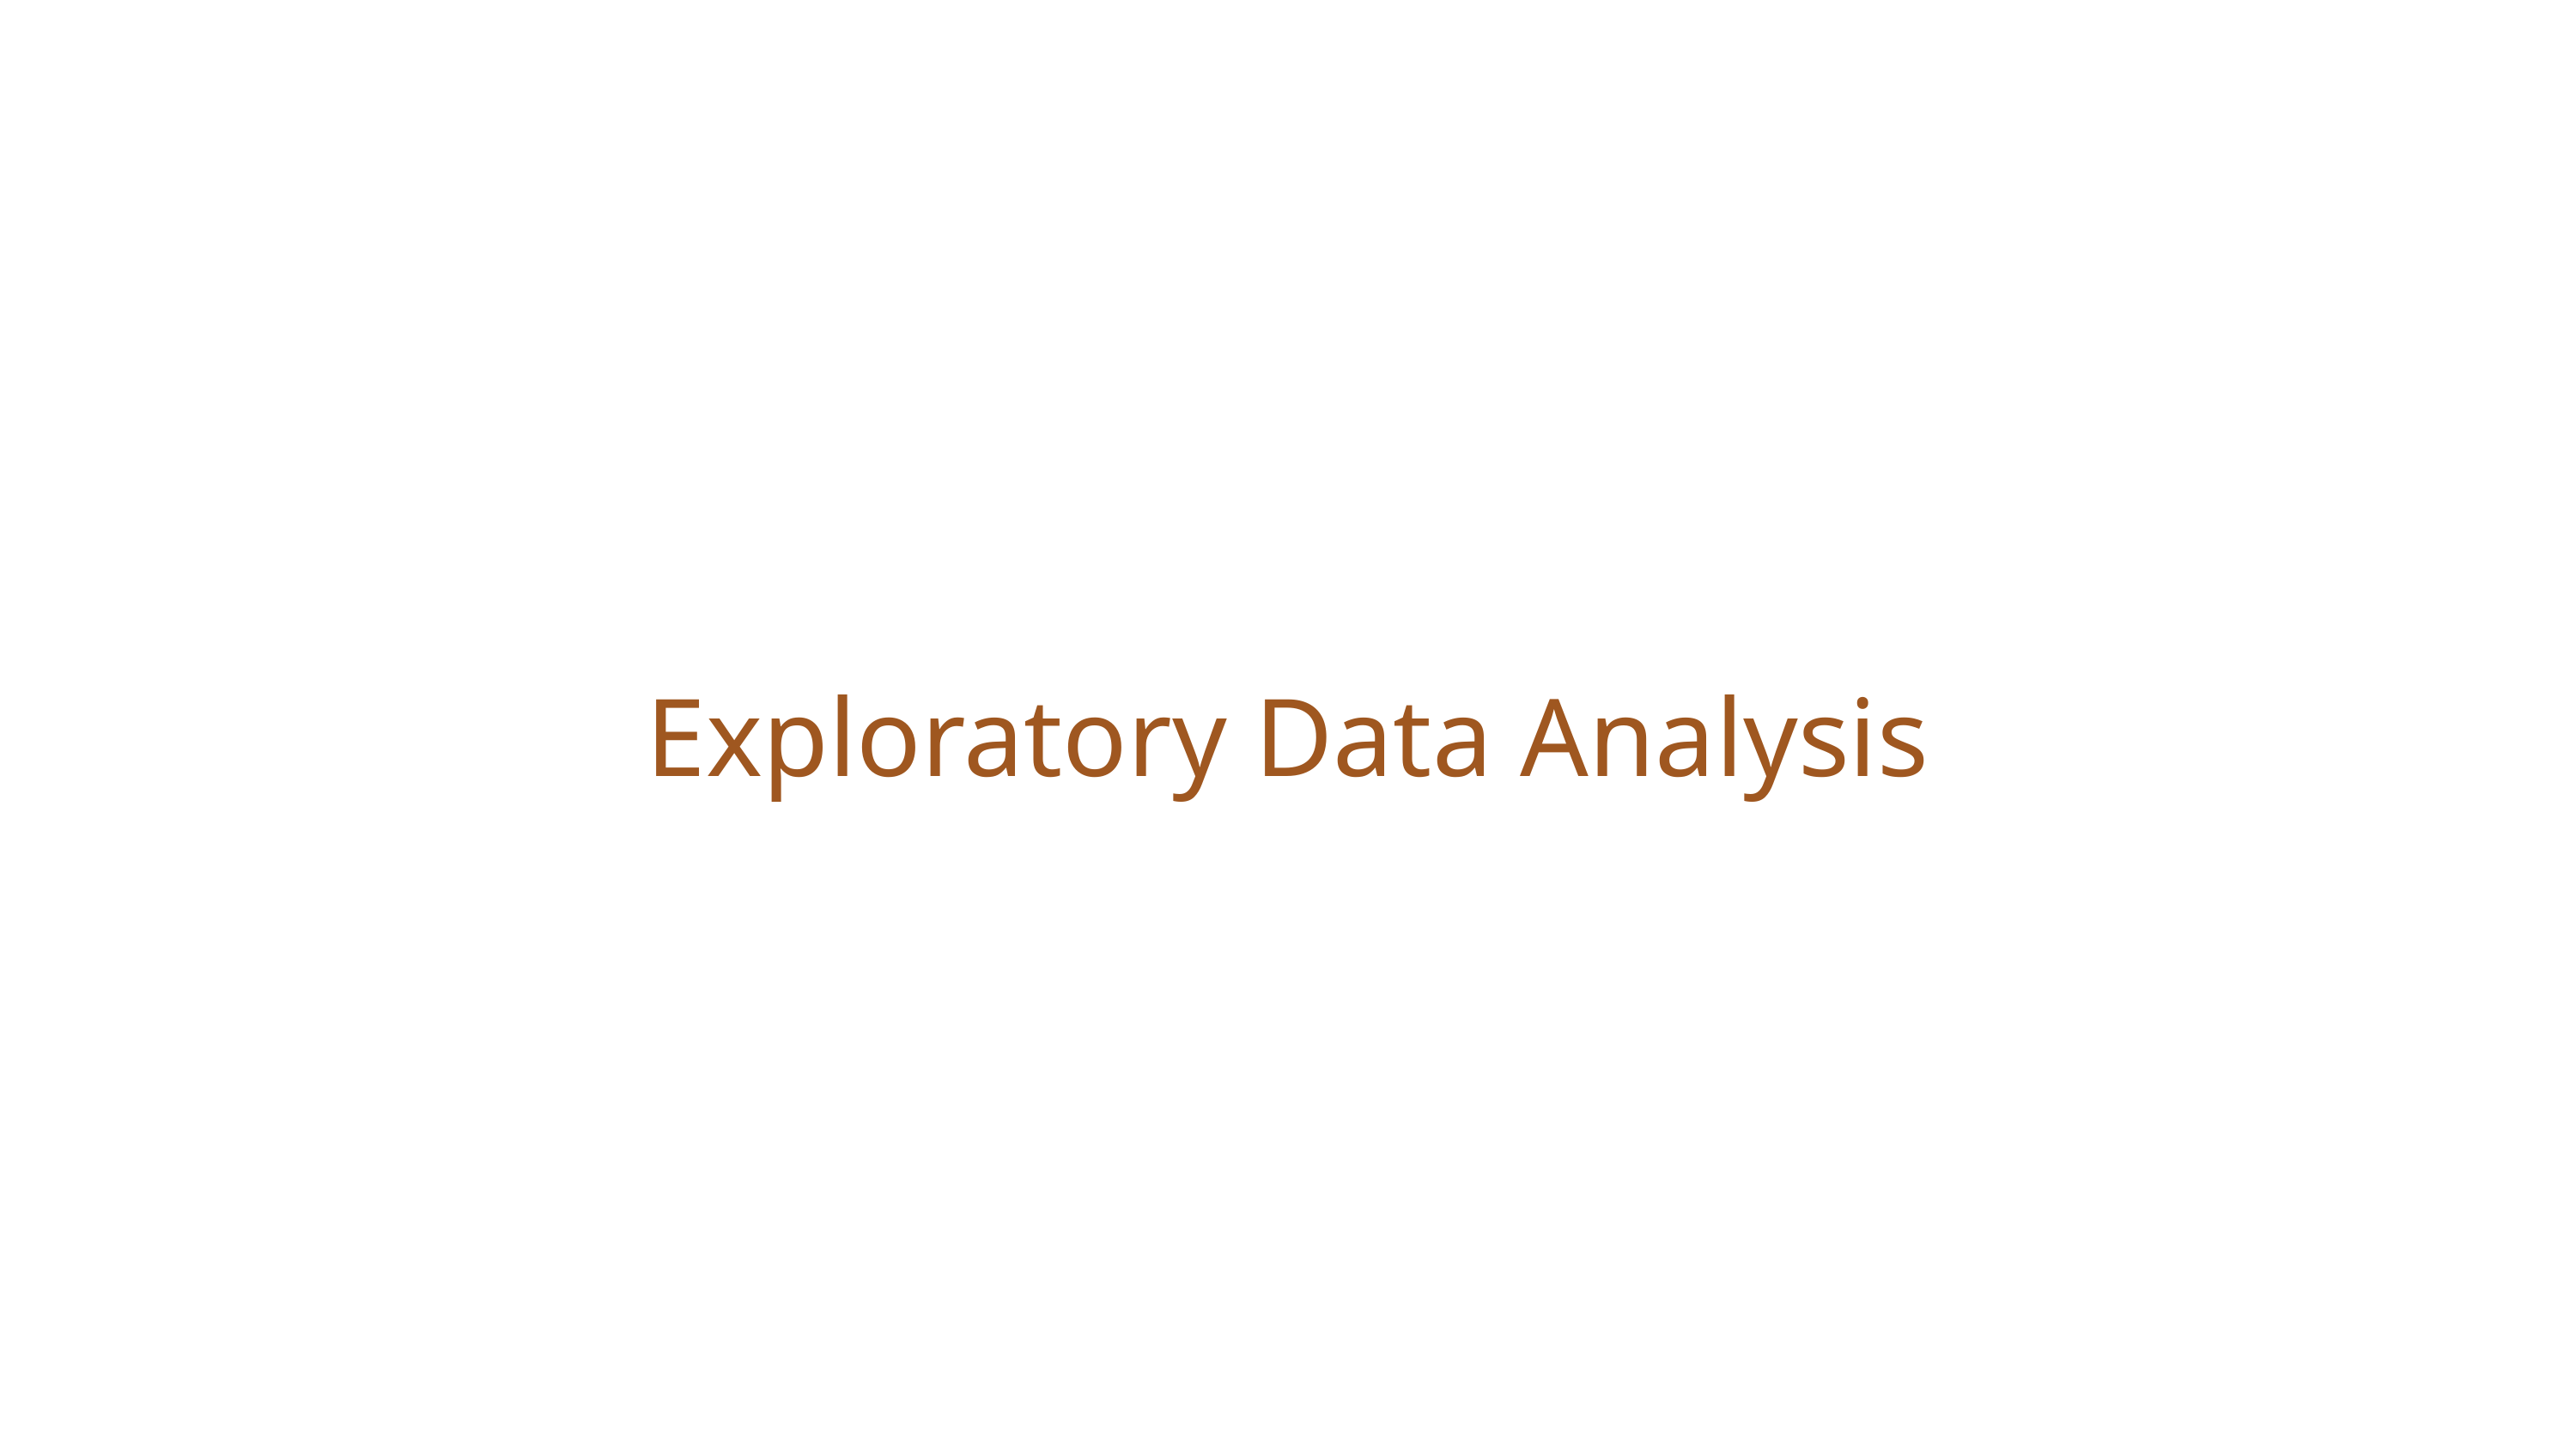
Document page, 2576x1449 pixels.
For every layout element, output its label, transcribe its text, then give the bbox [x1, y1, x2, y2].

text_box Exploratory Data Analysis [623, 647, 1953, 798]
